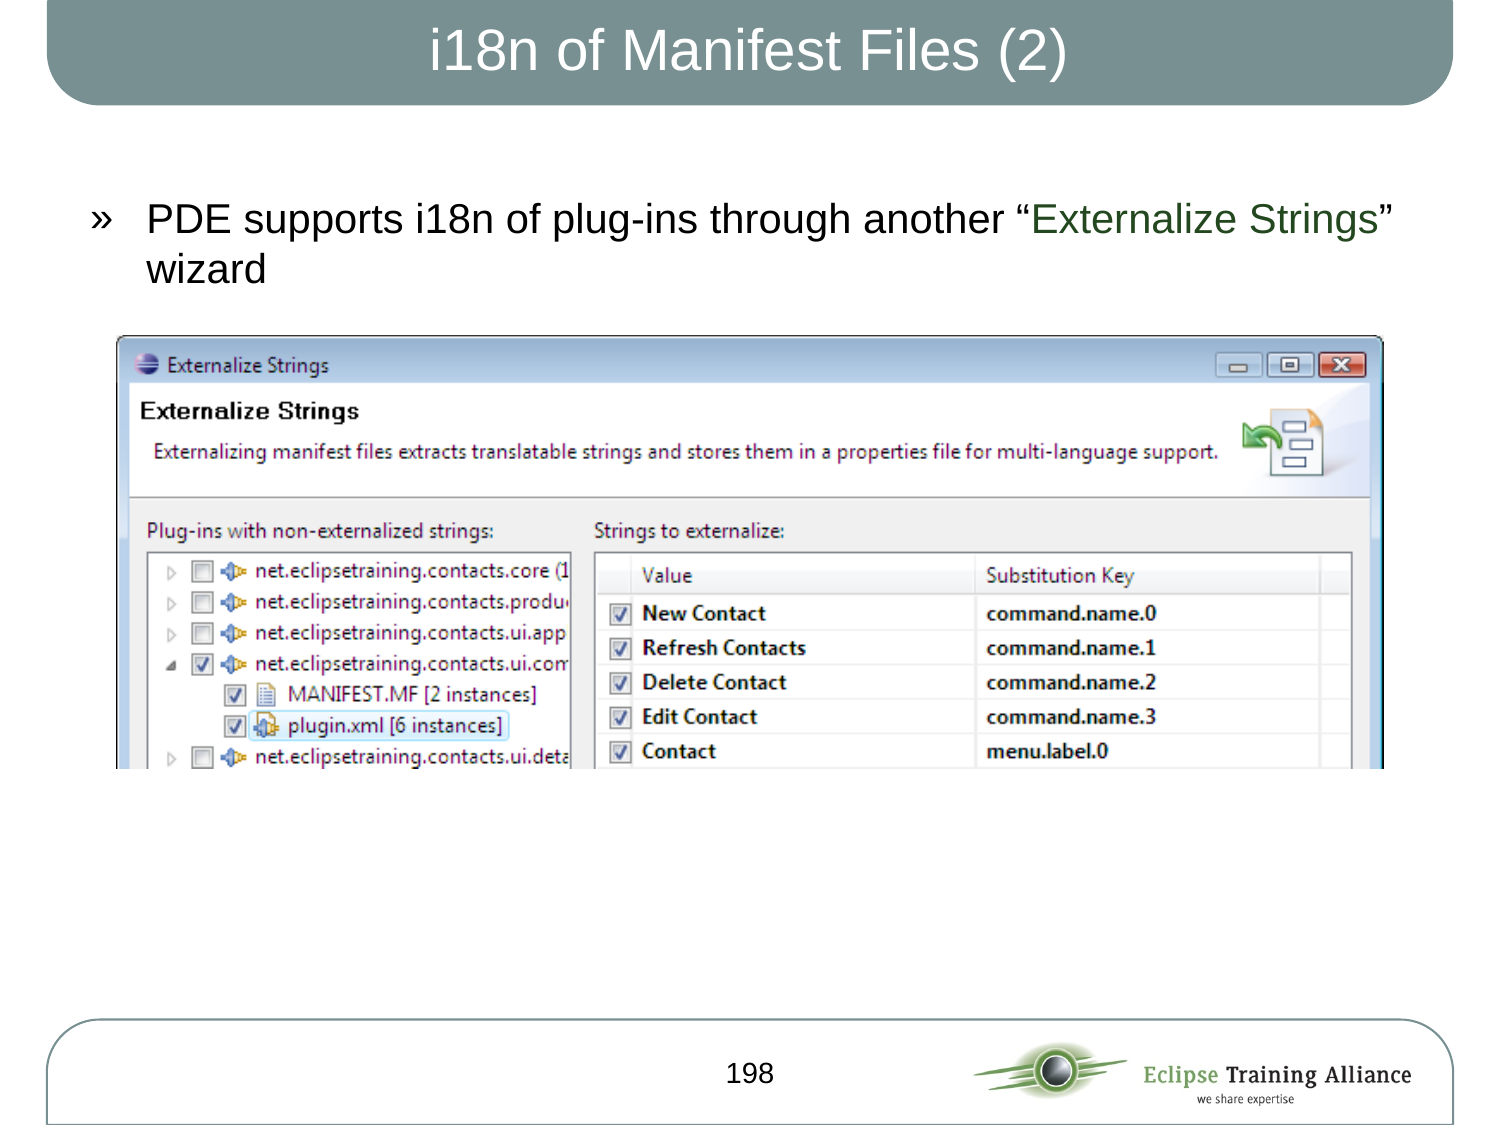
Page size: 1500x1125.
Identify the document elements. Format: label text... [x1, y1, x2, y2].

picture [116, 335, 1384, 769]
title i18n of Manifest Files (2) [82, 0, 1418, 94]
picture [973, 1038, 1411, 1106]
list PDE supports i18n of plug-ins through another “Externalize Strings” wizard [75, 184, 1425, 1000]
